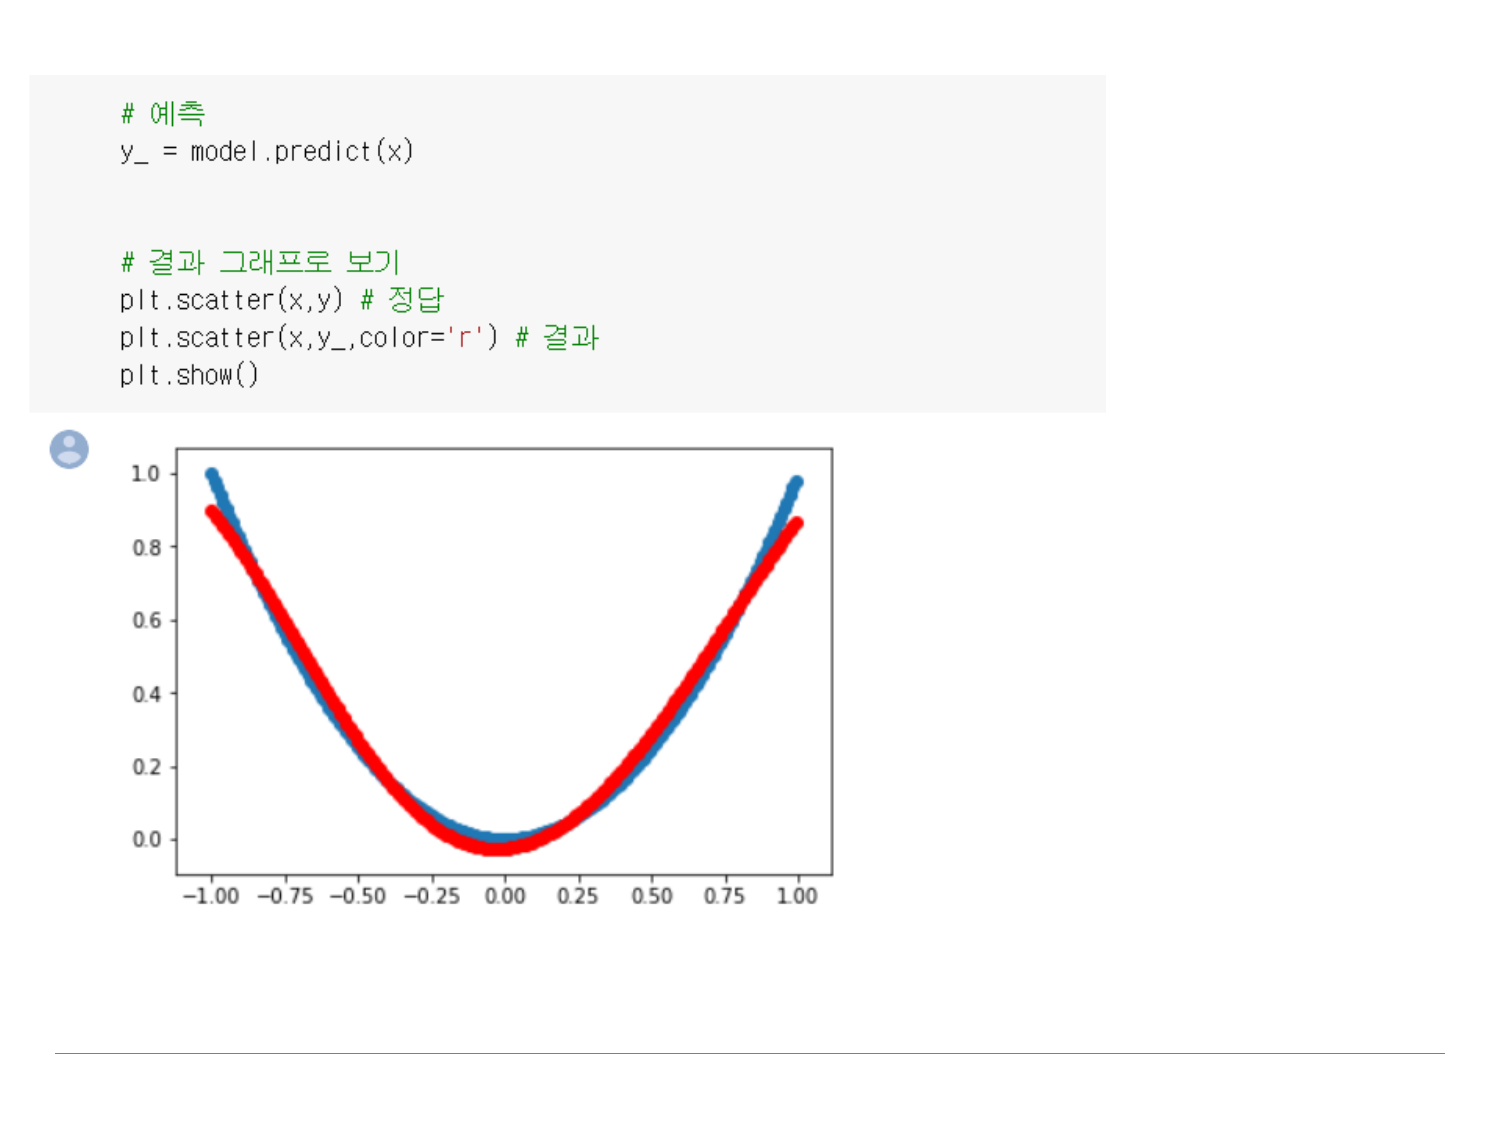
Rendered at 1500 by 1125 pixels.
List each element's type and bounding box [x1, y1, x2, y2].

picture [14, 75, 790, 962]
text_box [790, 0, 1496, 1065]
